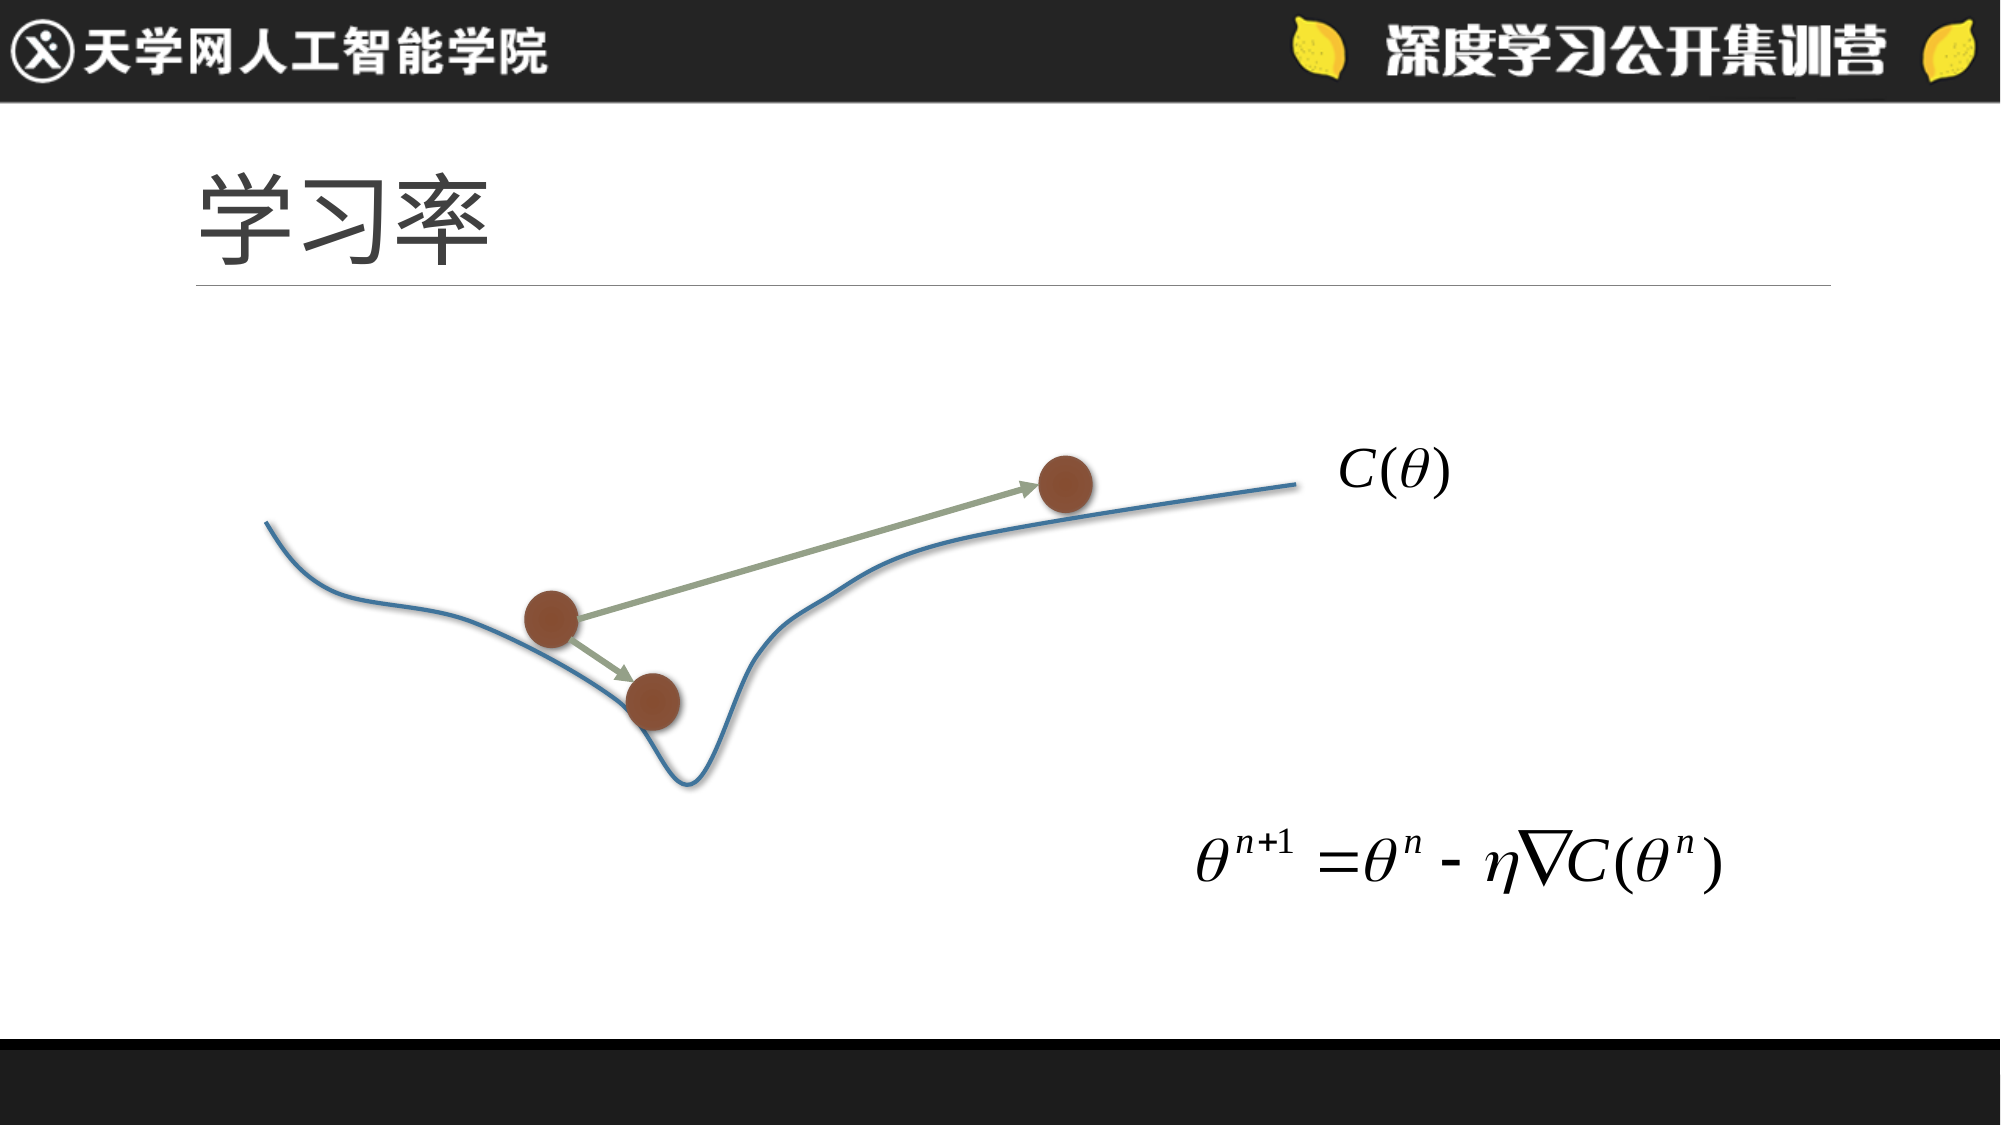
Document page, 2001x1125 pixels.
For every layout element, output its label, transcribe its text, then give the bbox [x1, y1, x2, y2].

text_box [577, 483, 1041, 620]
text_box [1038, 455, 1093, 489]
text_box [625, 673, 680, 731]
picture [0, 0, 2001, 1125]
text_box [264, 510, 783, 786]
text_box [1048, 483, 1297, 524]
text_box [569, 638, 635, 683]
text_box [1329, 433, 1461, 513]
title 学习率 [180, 47, 1830, 285]
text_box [1186, 812, 1734, 909]
